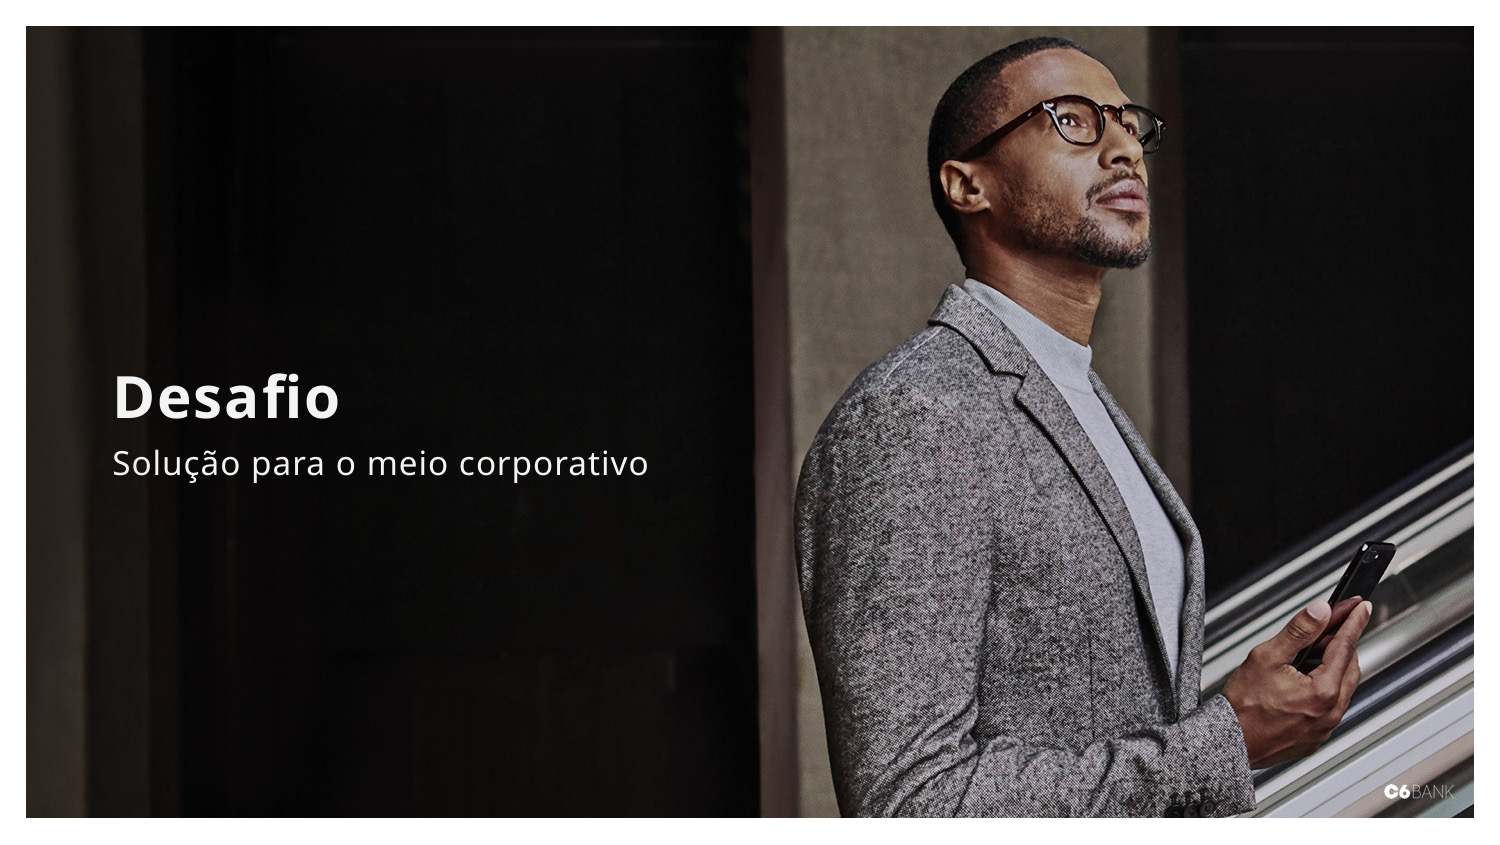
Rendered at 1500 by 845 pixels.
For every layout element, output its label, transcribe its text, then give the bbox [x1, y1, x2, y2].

picture [26, 26, 1474, 818]
text_box Desafio Solução para o meio corporativo [97, 352, 683, 490]
